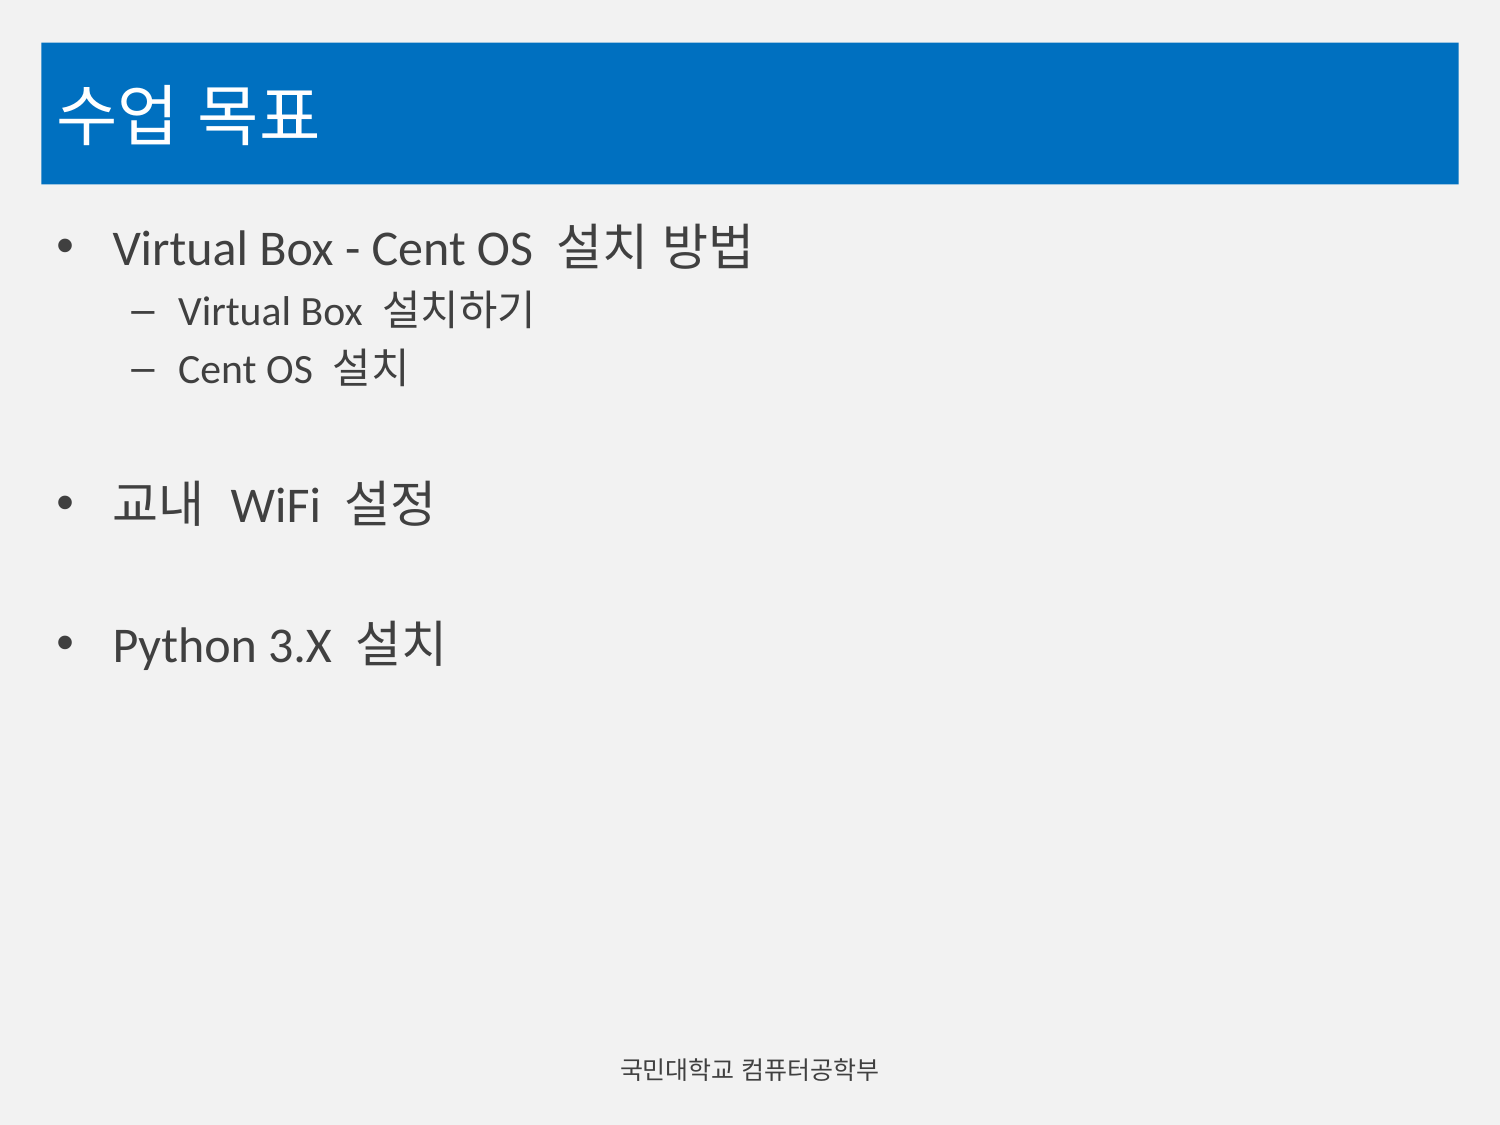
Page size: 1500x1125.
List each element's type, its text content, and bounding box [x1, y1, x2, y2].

title 수업 목표 [41, 42, 1459, 185]
footer 국민대학교 컴퓨터공학부 [466, 1042, 1034, 1103]
list Virtual Box - Cent OS 설치 방법 Virtual Box 설치하기 Cent OS 설치 교내 WiFi 설정 Python 3.X 설치 [41, 208, 1459, 1000]
